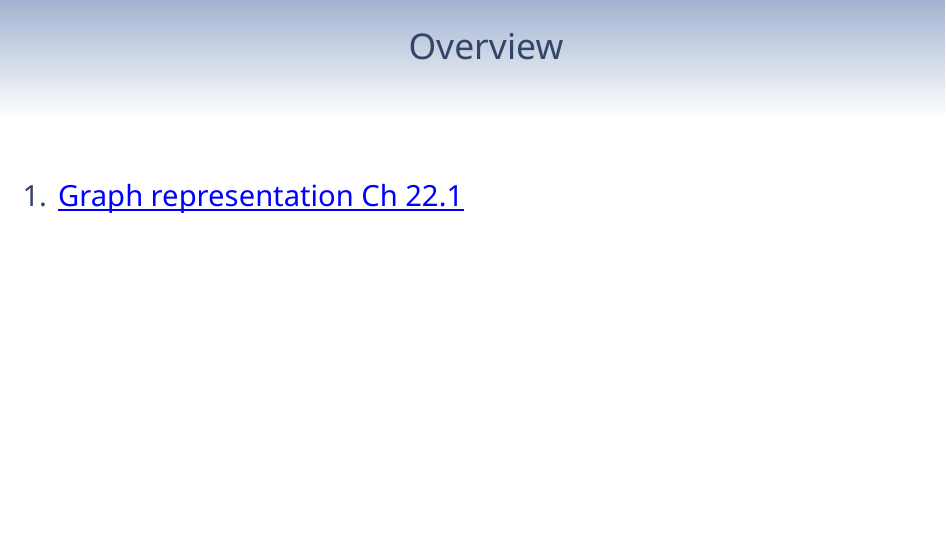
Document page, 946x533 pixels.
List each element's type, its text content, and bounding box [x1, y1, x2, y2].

picture [0, 0, 945, 118]
text_box Graph representation Ch 22.1 [20, 175, 506, 248]
title Overview [121, 21, 816, 113]
